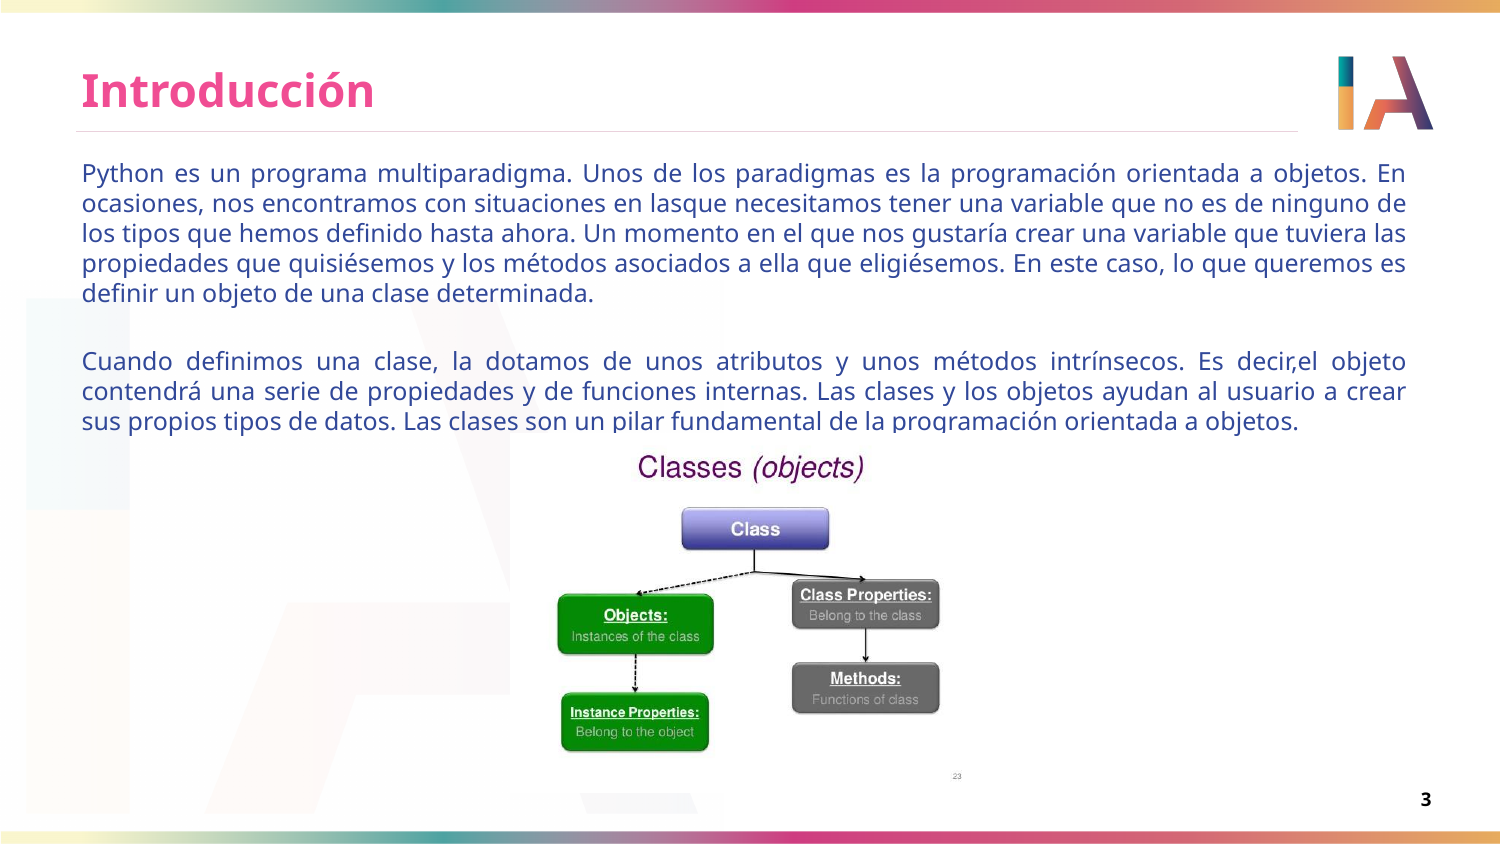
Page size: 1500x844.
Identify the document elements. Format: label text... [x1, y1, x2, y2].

list Introducción [76, 59, 1330, 116]
picture [0, 280, 1500, 844]
picture [1335, 54, 1437, 132]
slide_number ‹#› [1414, 781, 1457, 829]
picture [0, 0, 1500, 13]
text_box Python es un programa multiparadigma. Unos de los paradigmas es la programación orientada a objetos. En ocasiones, nos encontramos con situaciones en lasque necesitamos tener una variable que no es de ninguno de los tipos que hemos definido hasta ahora. Un momento en el que nos gustaría crear una variable que tuviera las propiedades que quisiésemos y los métodos asociados a ella que eligiésemos. En este caso, lo que queremos es definir un objeto de una clase determinada. Cuando definimos una clase, la dotamos de unos atributos y unos métodos intrínsecos. Es decir,el objeto contendrá una serie de propiedades y de funciones internas. Las clases y los objetos ayudan al usuario a crear sus propios tipos de datos. Las clases son un pilar fundamental de la programación orientada a objetos. [76, 159, 1415, 434]
